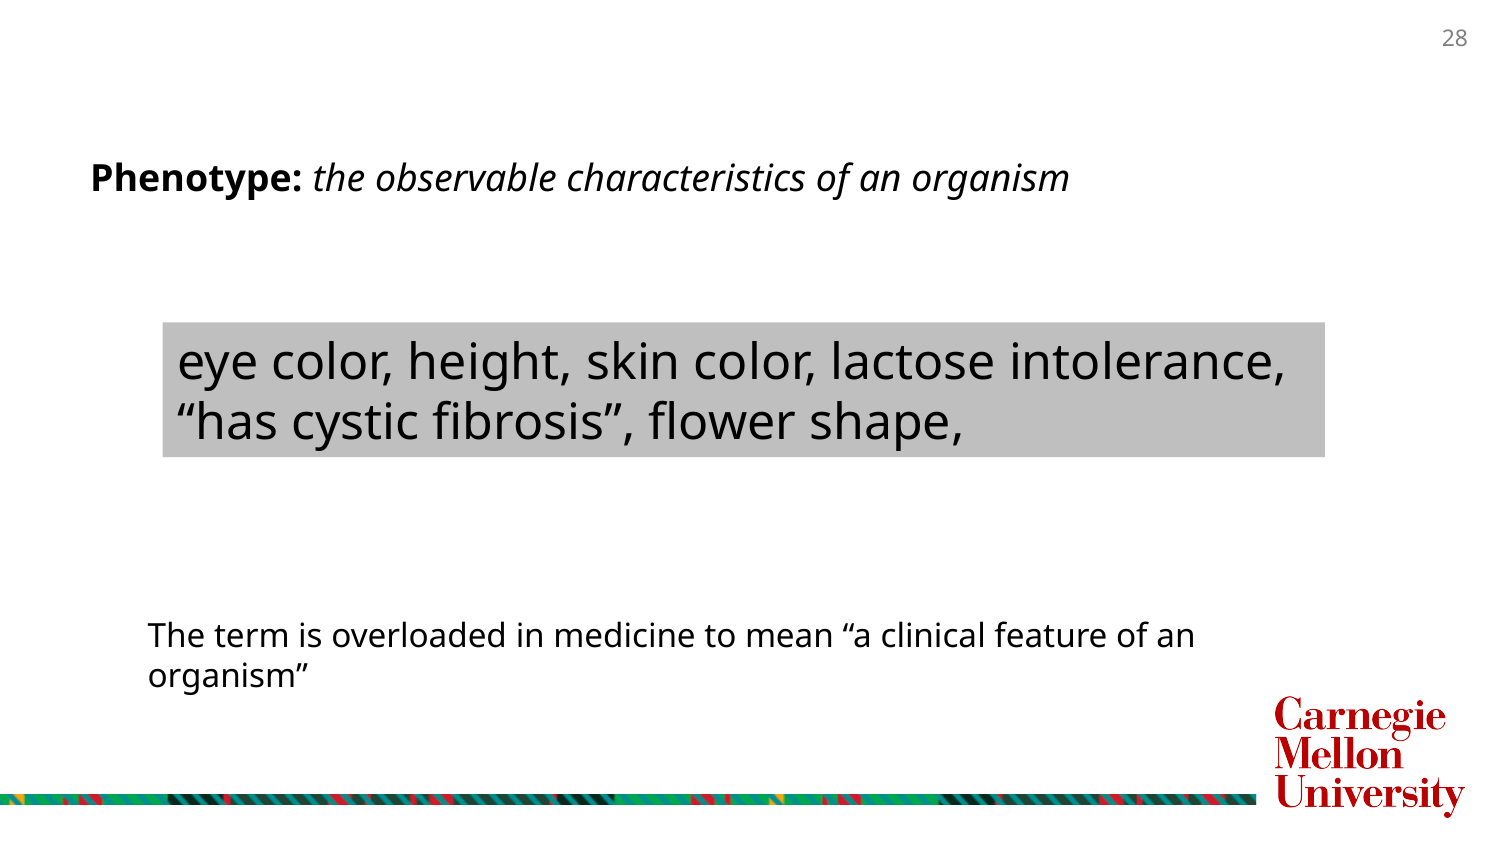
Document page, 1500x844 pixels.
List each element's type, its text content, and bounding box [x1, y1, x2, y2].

picture [1275, 696, 1465, 818]
text_box eye color, height, skin color, lactose intolerance, “has cystic fibrosis”, flower shape, [162, 322, 1325, 458]
picture [0, 794, 1257, 805]
text_box The term is overloaded in medicine to mean “a clinical feature of an organism” [132, 606, 1321, 702]
list Phenotype: the observable characteristics of an organism [75, 146, 1425, 697]
